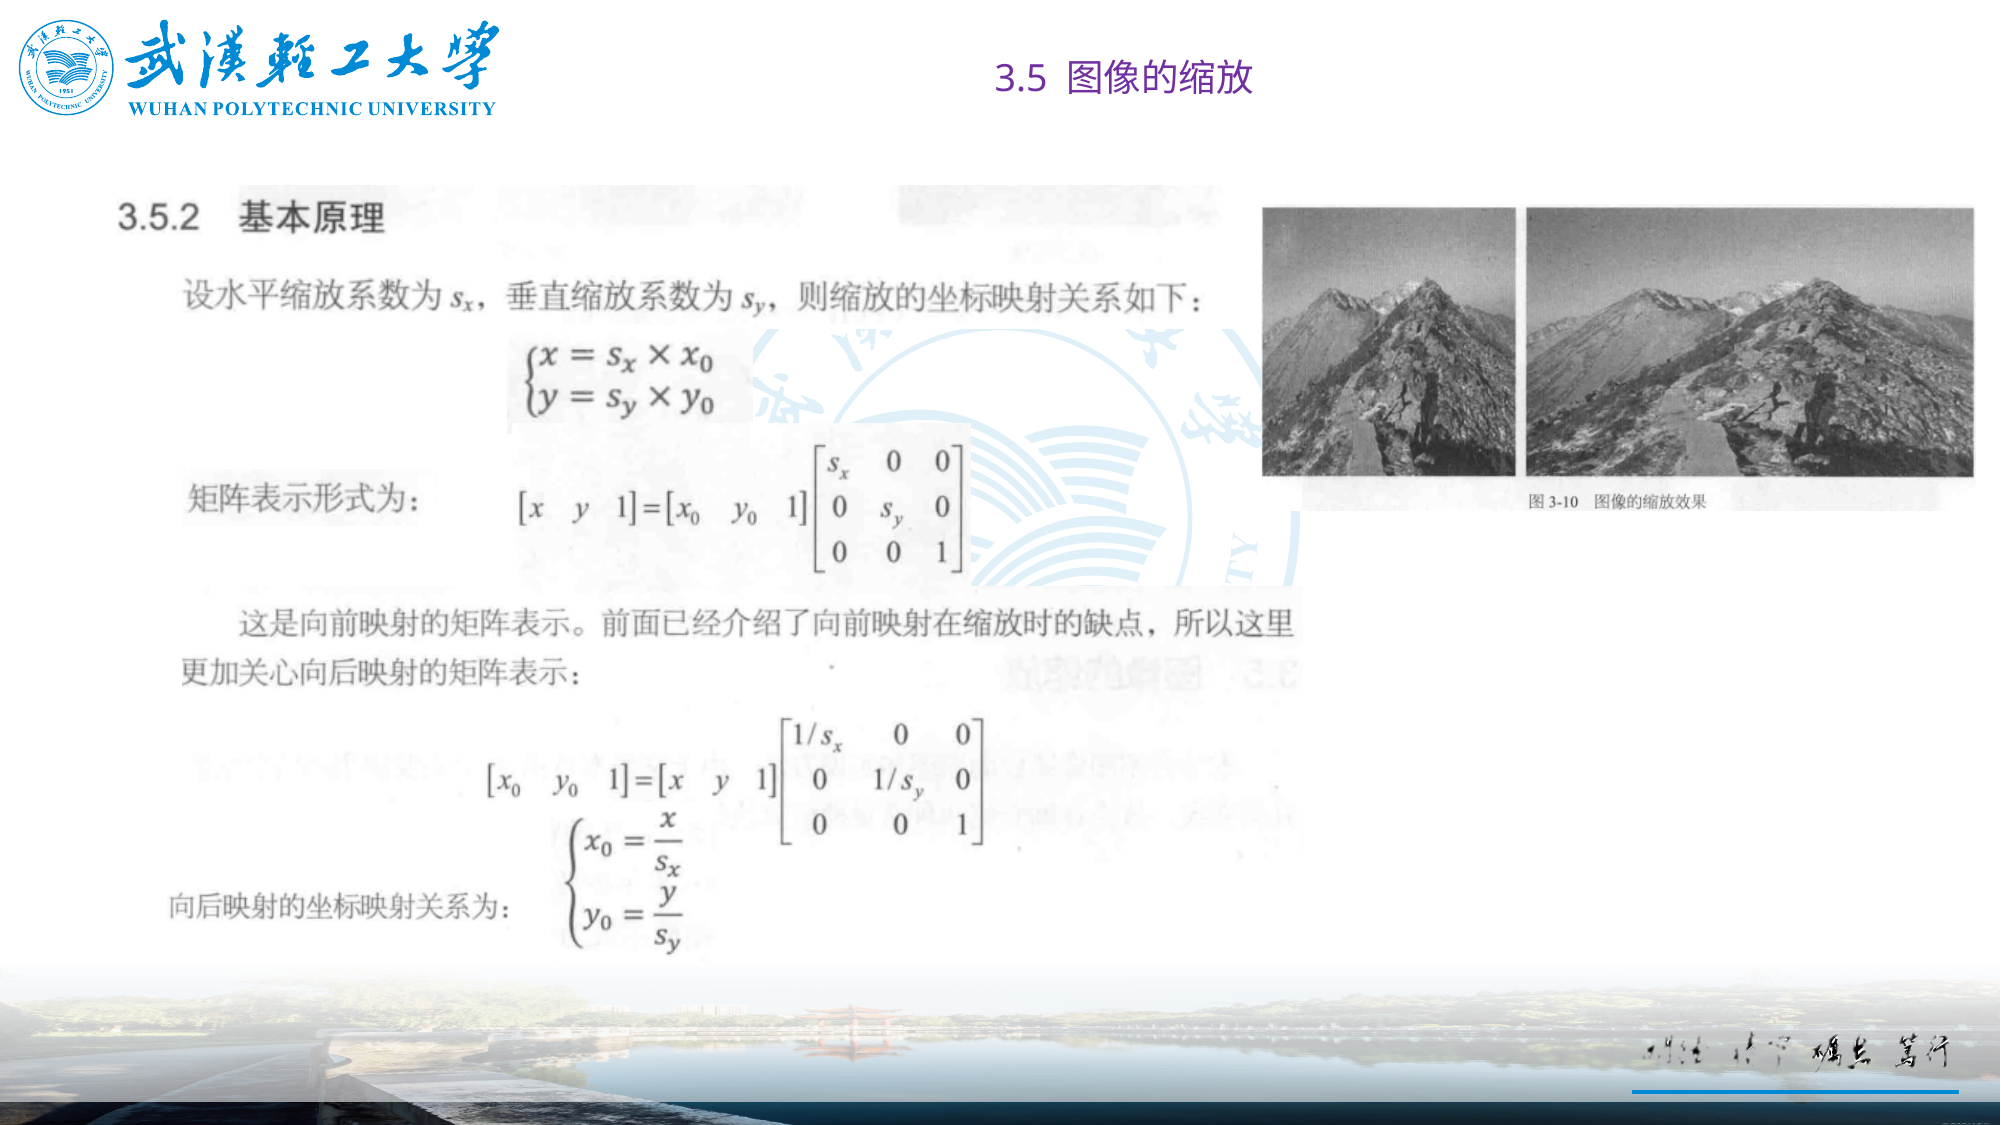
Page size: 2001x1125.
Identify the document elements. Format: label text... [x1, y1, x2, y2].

picture [159, 877, 534, 930]
picture [1261, 204, 1976, 511]
picture [108, 185, 1303, 965]
picture [1632, 1090, 1961, 1094]
picture [0, 1102, 2000, 1125]
picture [182, 469, 437, 526]
text_box 3.5 图像的缩放 [644, 46, 1604, 107]
